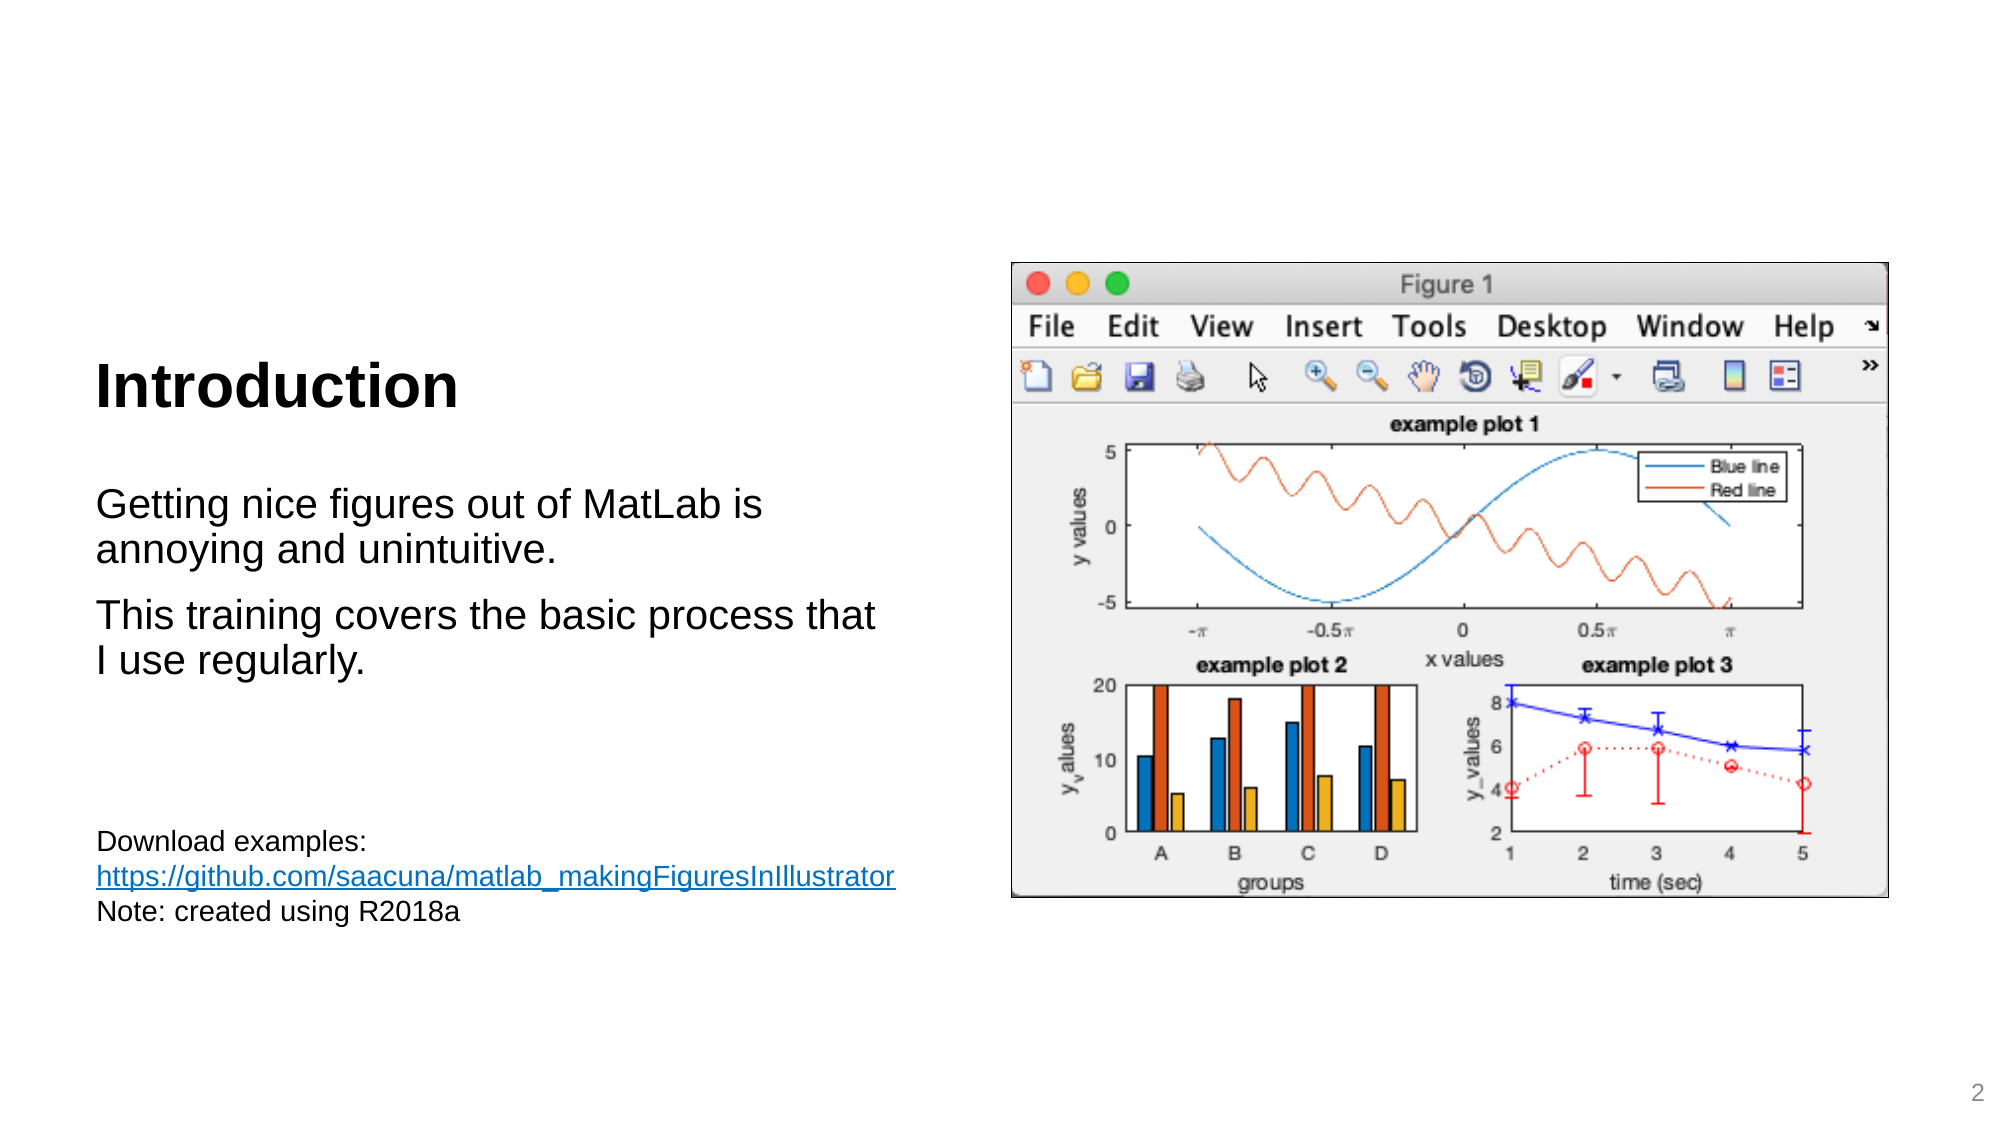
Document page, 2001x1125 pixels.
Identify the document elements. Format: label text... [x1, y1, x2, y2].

picture [1011, 262, 1889, 898]
text_box [999, 37, 2000, 562]
title Introduction [80, 337, 900, 438]
slide_number 2 [1933, 1061, 2000, 1122]
text_box Download examples: https://github.com/saacuna/matlab_makingFiguresInIllustrator Note: created using R2018a [81, 815, 912, 935]
list Getting nice figures out of MatLab is annoying and unintuitive. This training covers the basic process that I use regularly. [80, 474, 901, 765]
